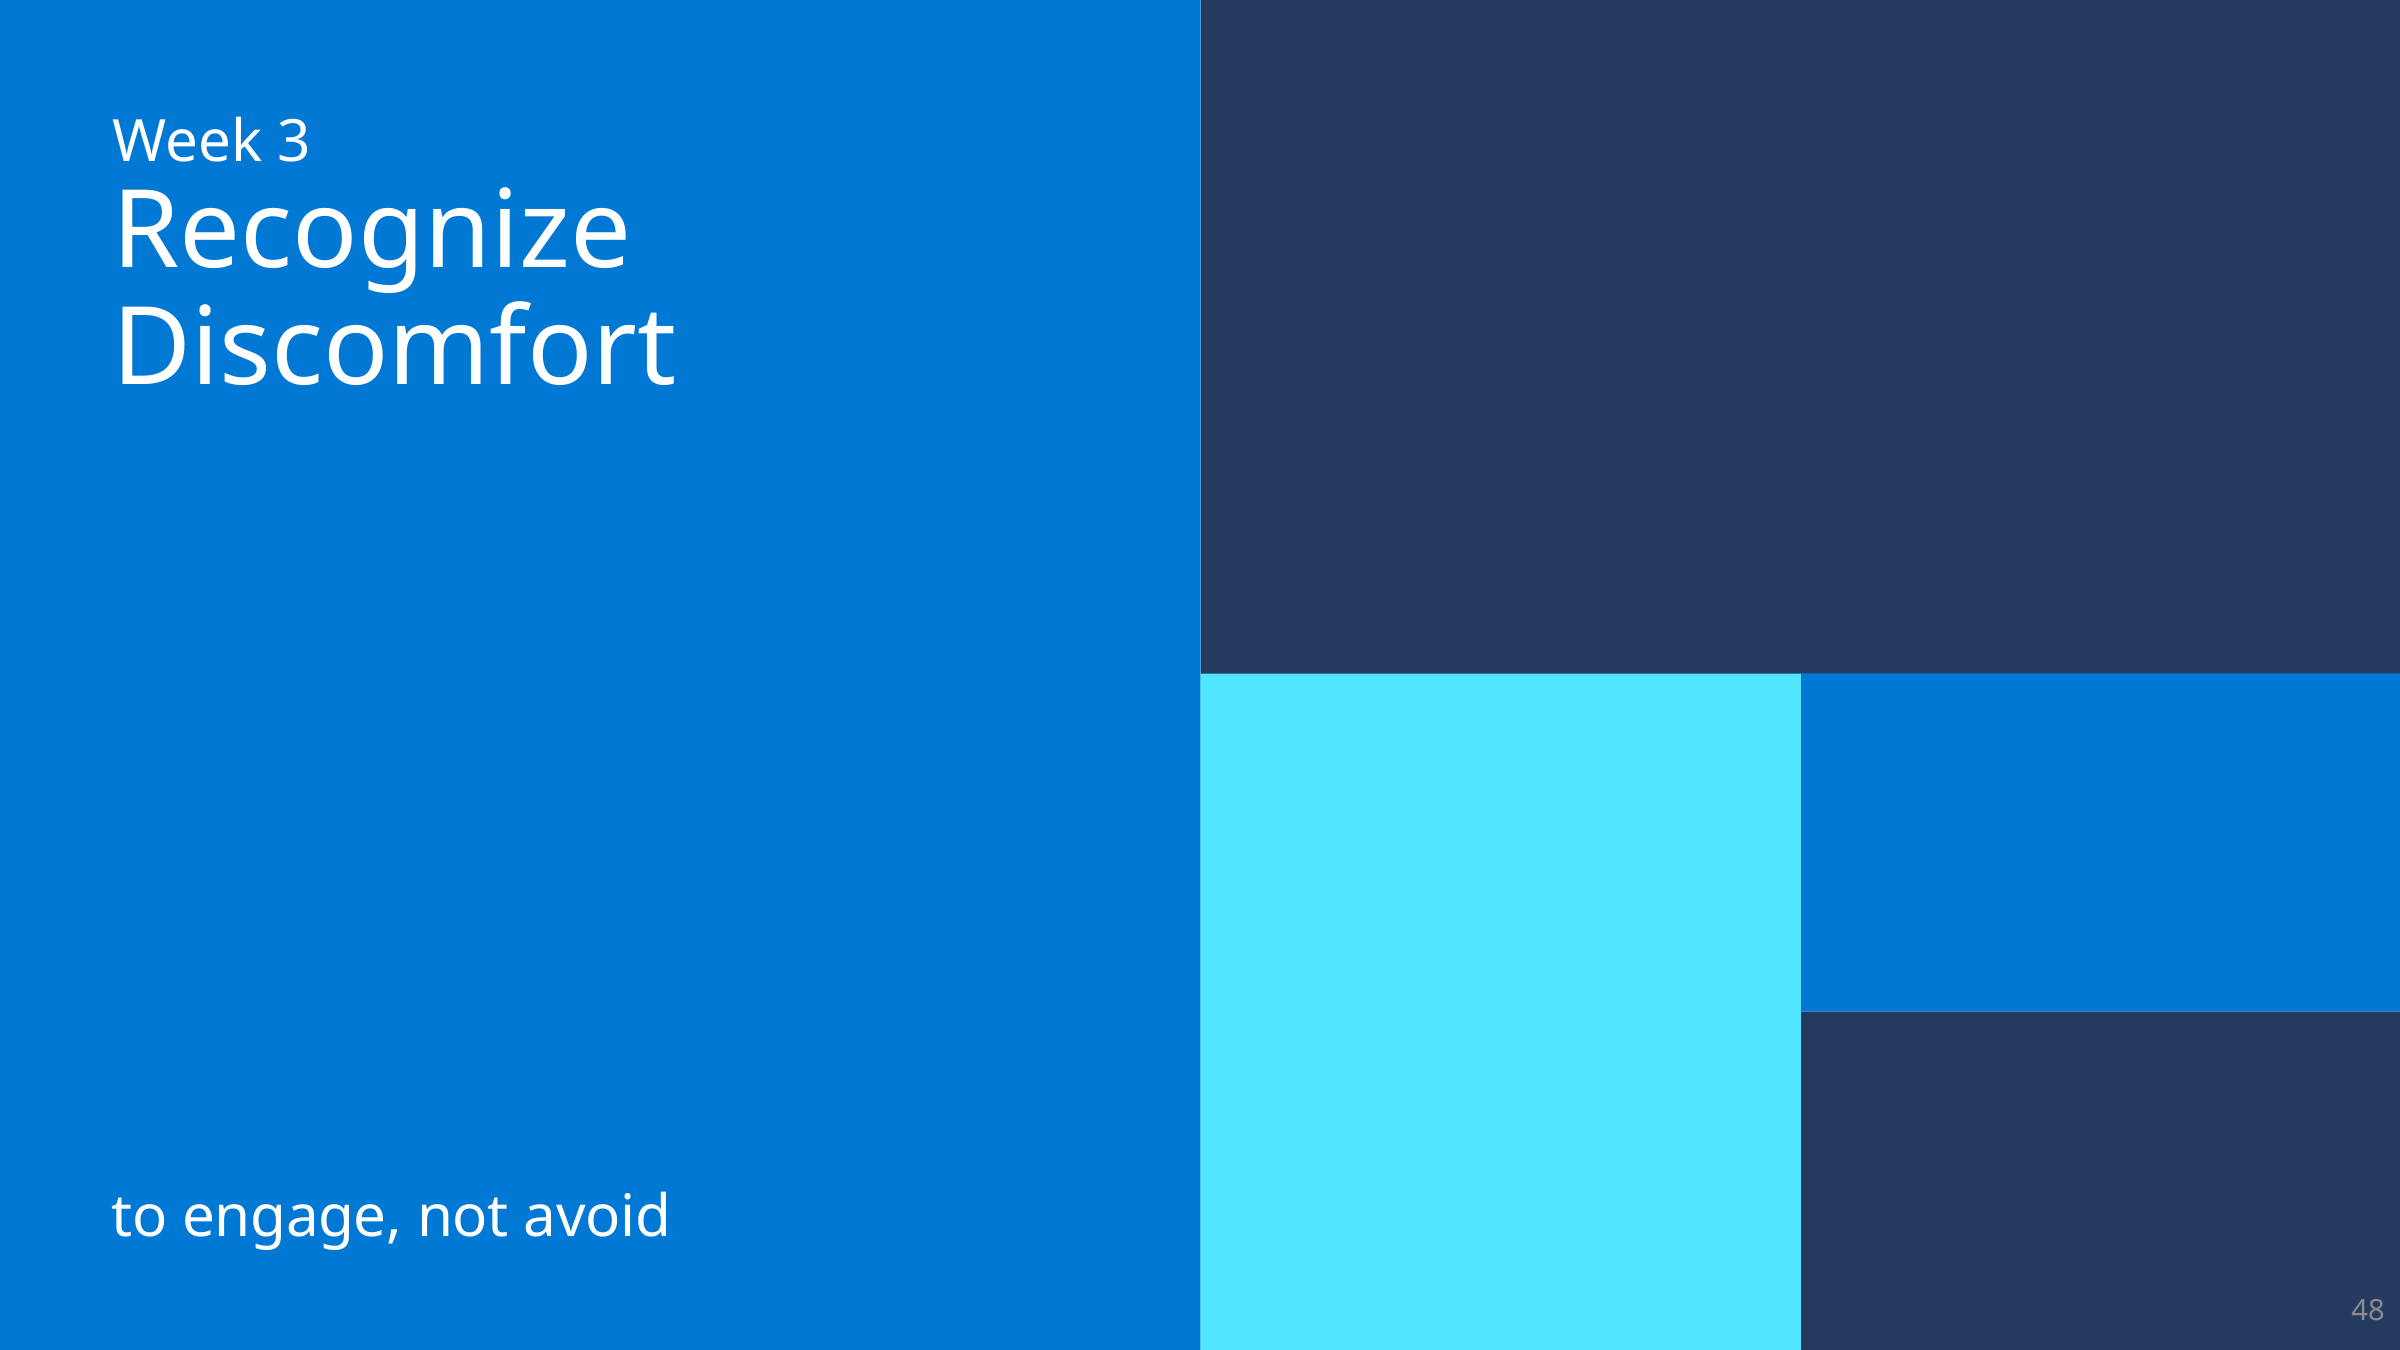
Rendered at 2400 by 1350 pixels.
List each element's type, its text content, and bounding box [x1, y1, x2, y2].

list to engage, not avoid [111, 1171, 700, 1292]
slide_number 48 [1860, 1275, 2400, 1348]
title Week 3 Recognize Discomfort [112, 111, 2183, 372]
